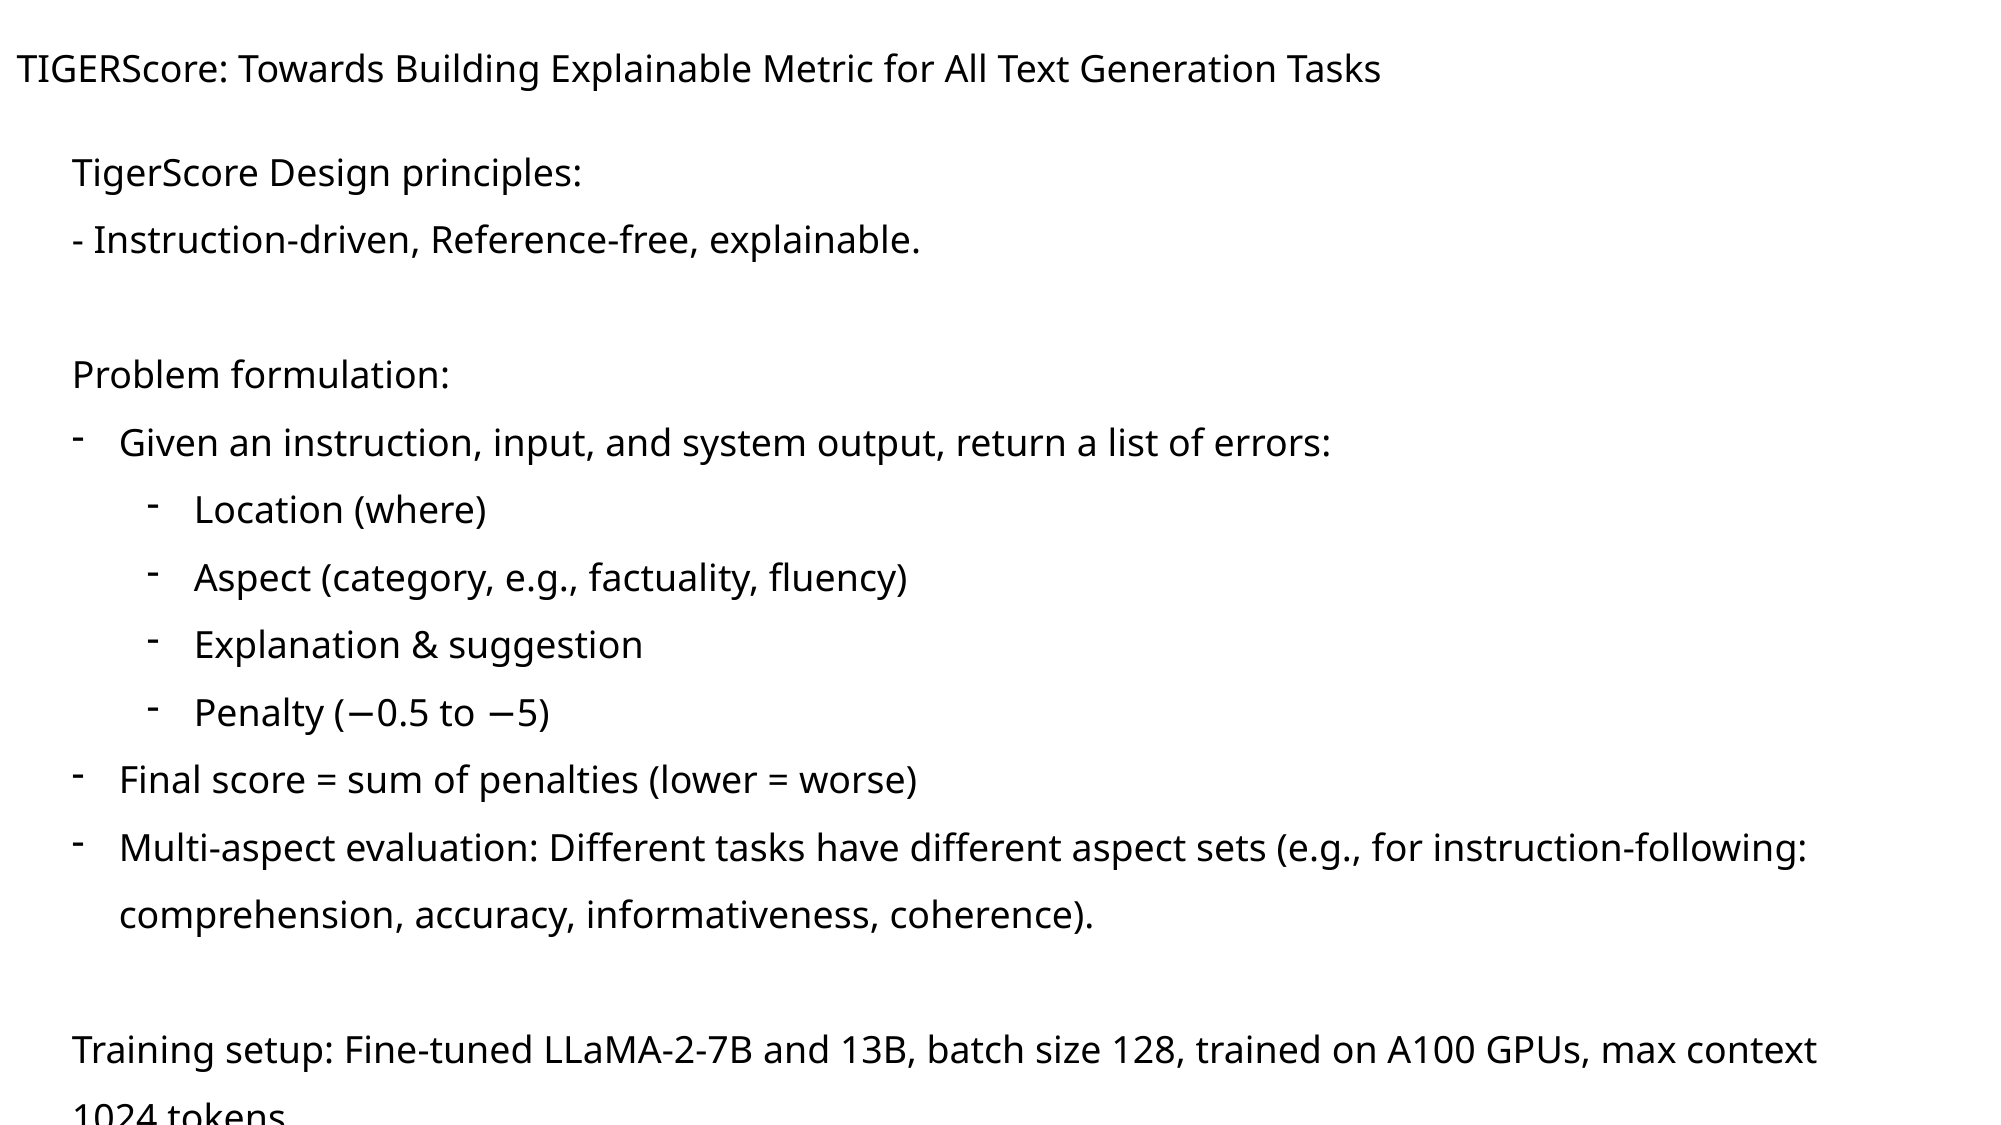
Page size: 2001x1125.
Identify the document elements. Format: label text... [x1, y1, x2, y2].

text_box TigerScore Design principles: - Instruction-driven, Reference-free, explainable. Problem formulation: Given an instruction, input, and system output, return a list of errors: Location (where) Aspect (category, e.g., factuality, fluency) Explanation & suggestion Penalty (−0.5 to −5) Final score = sum of penalties (lower = worse) Multi-aspect evaluation: Different tasks have different aspect sets (e.g., for instruction-following: comprehension, accuracy, informativeness, coherence). Training setup: Fine-tuned LLaMA-2-7B and 13B, batch size 128, trained on A100 GPUs, max context 1024 tokens. [57, 119, 1929, 1125]
text_box TIGERScore: Towards Building Explainable Metric for All Text Generation Tasks [1, 37, 1398, 98]
